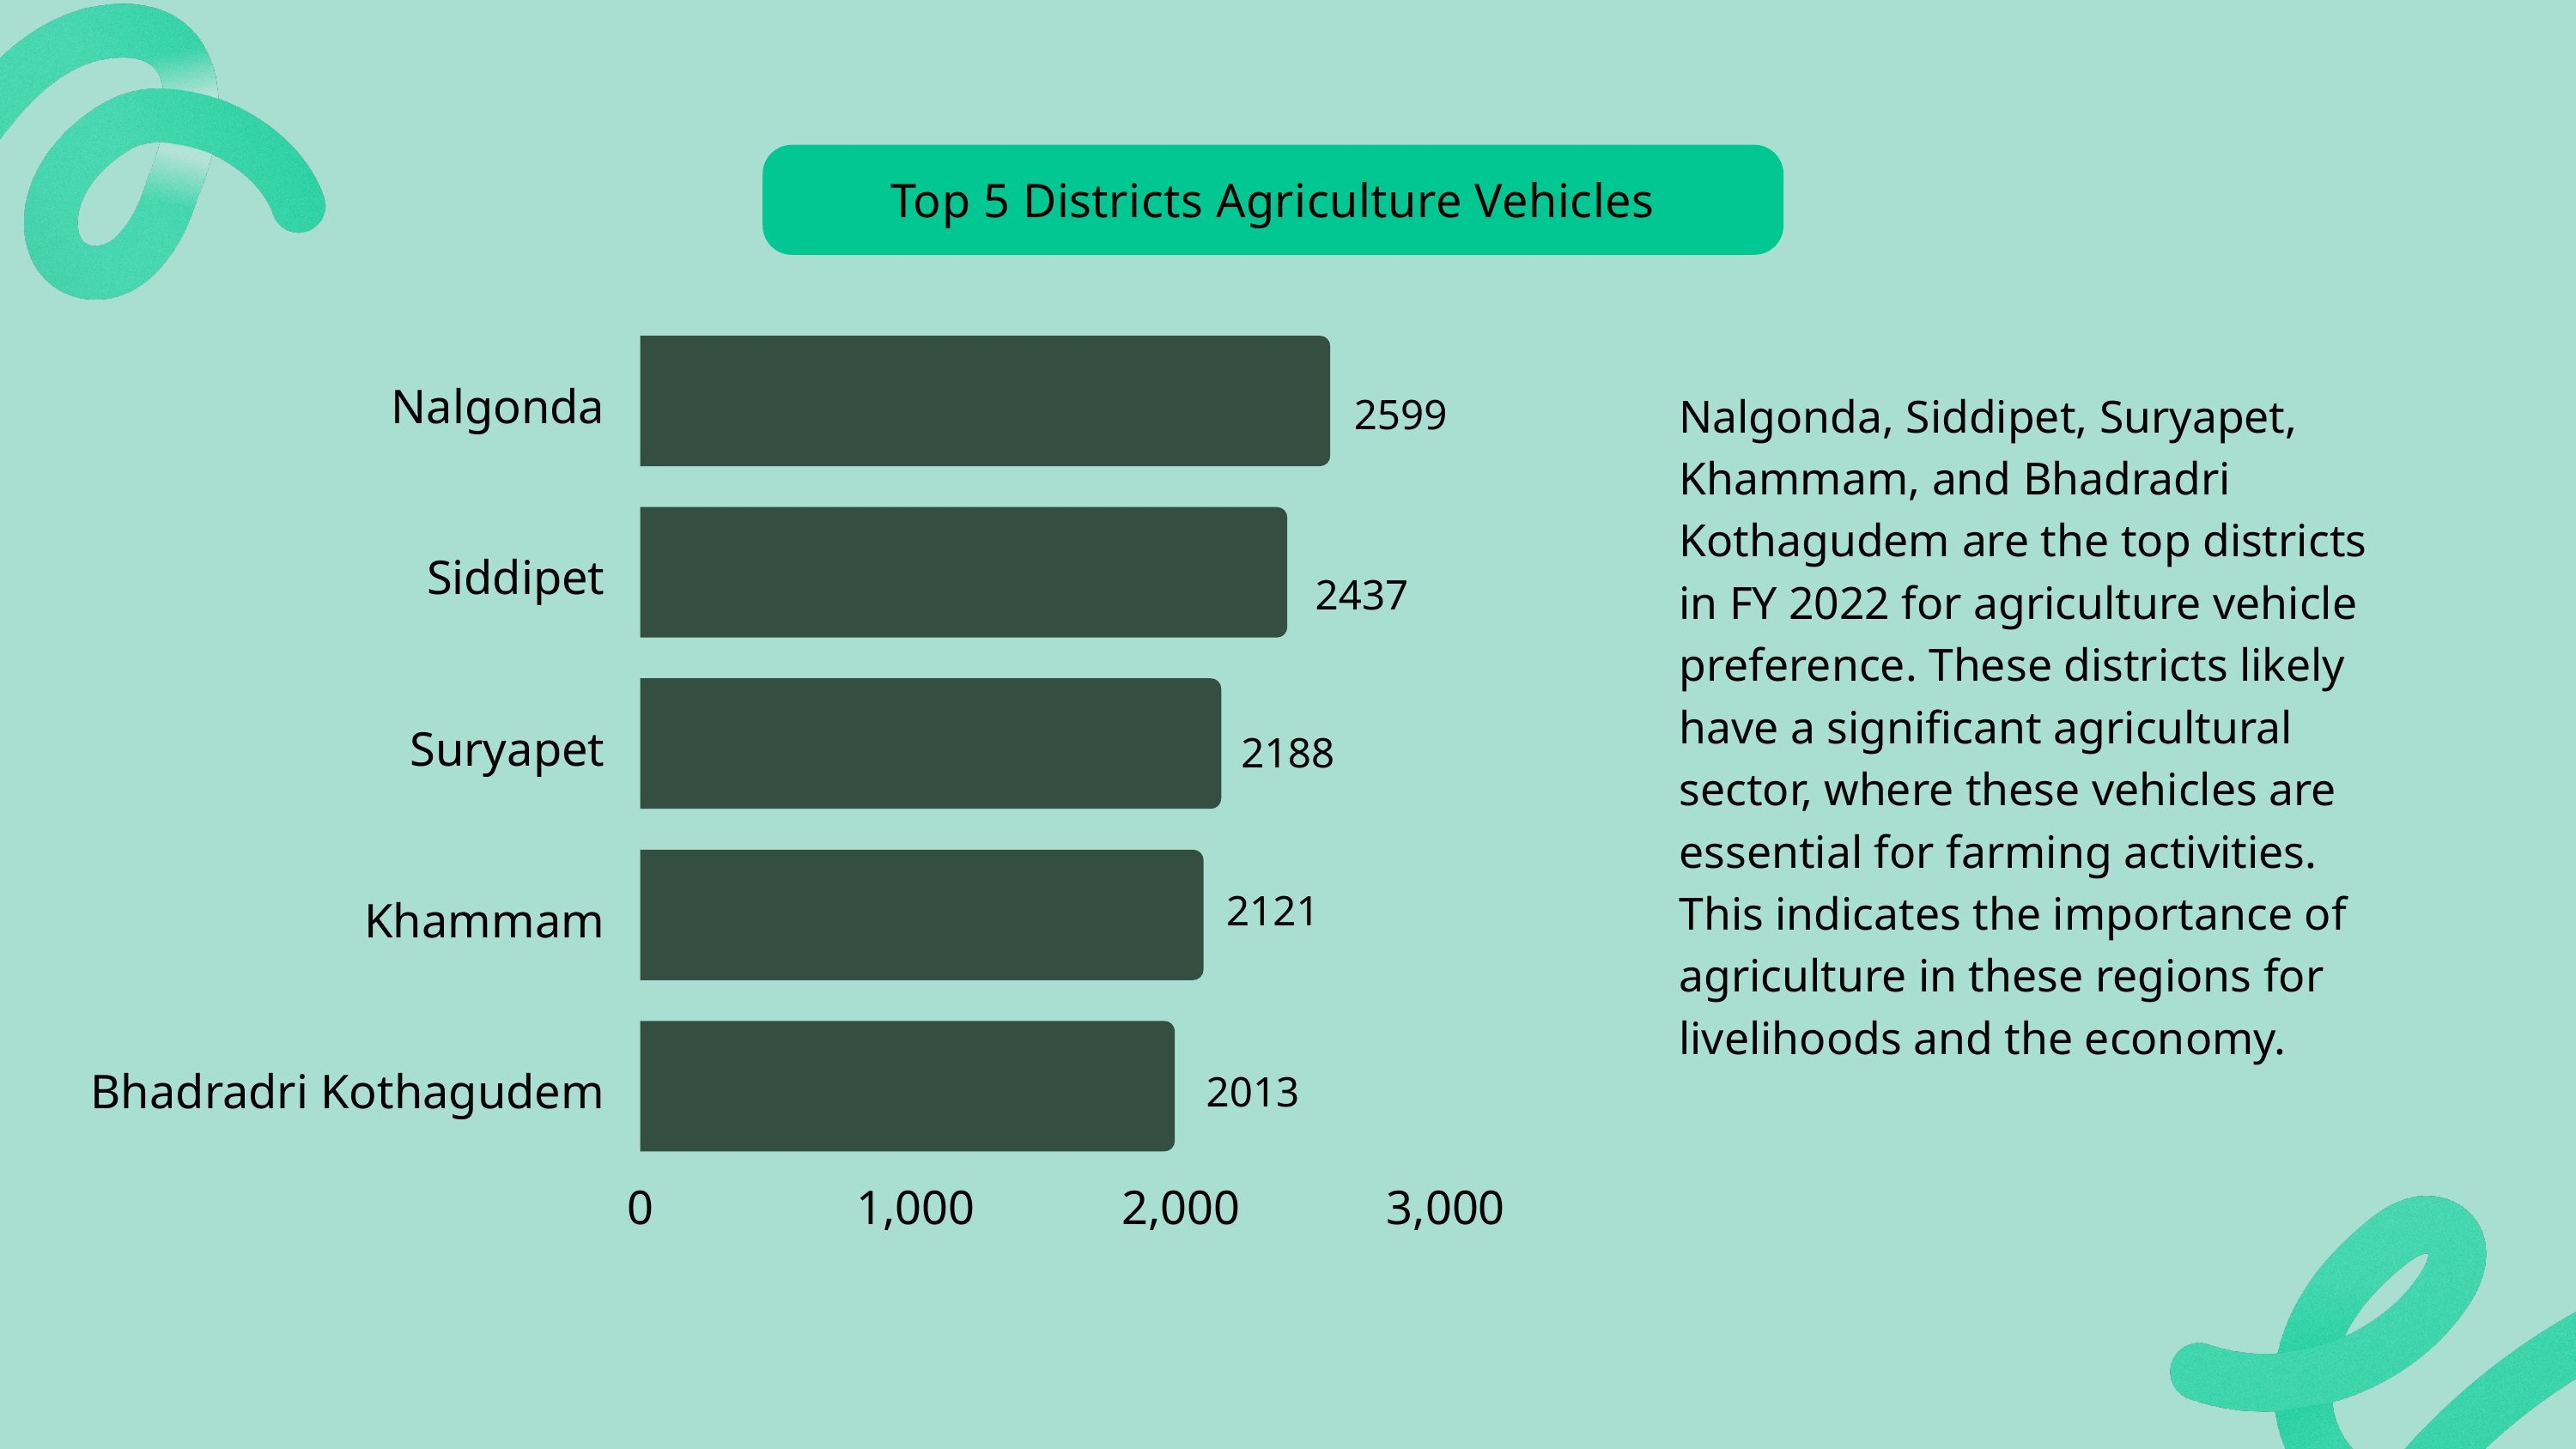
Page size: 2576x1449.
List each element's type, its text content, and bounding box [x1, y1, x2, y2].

text_box Nalgonda, Siddipet, Suryapet, Khammam, and Bhadradri Kothagudem are the top districts in FY 2022 for agriculture vehicle preference. These districts likely have a significant agricultural sector, where these vehicles are essential for farming activities. This indicates the importance of agriculture in these regions for livelihoods and the economy. [1679, 379, 2390, 1064]
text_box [762, 113, 1784, 276]
text_box [2166, 1191, 2576, 1449]
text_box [46, 335, 1518, 1230]
text_box [0, 0, 329, 300]
